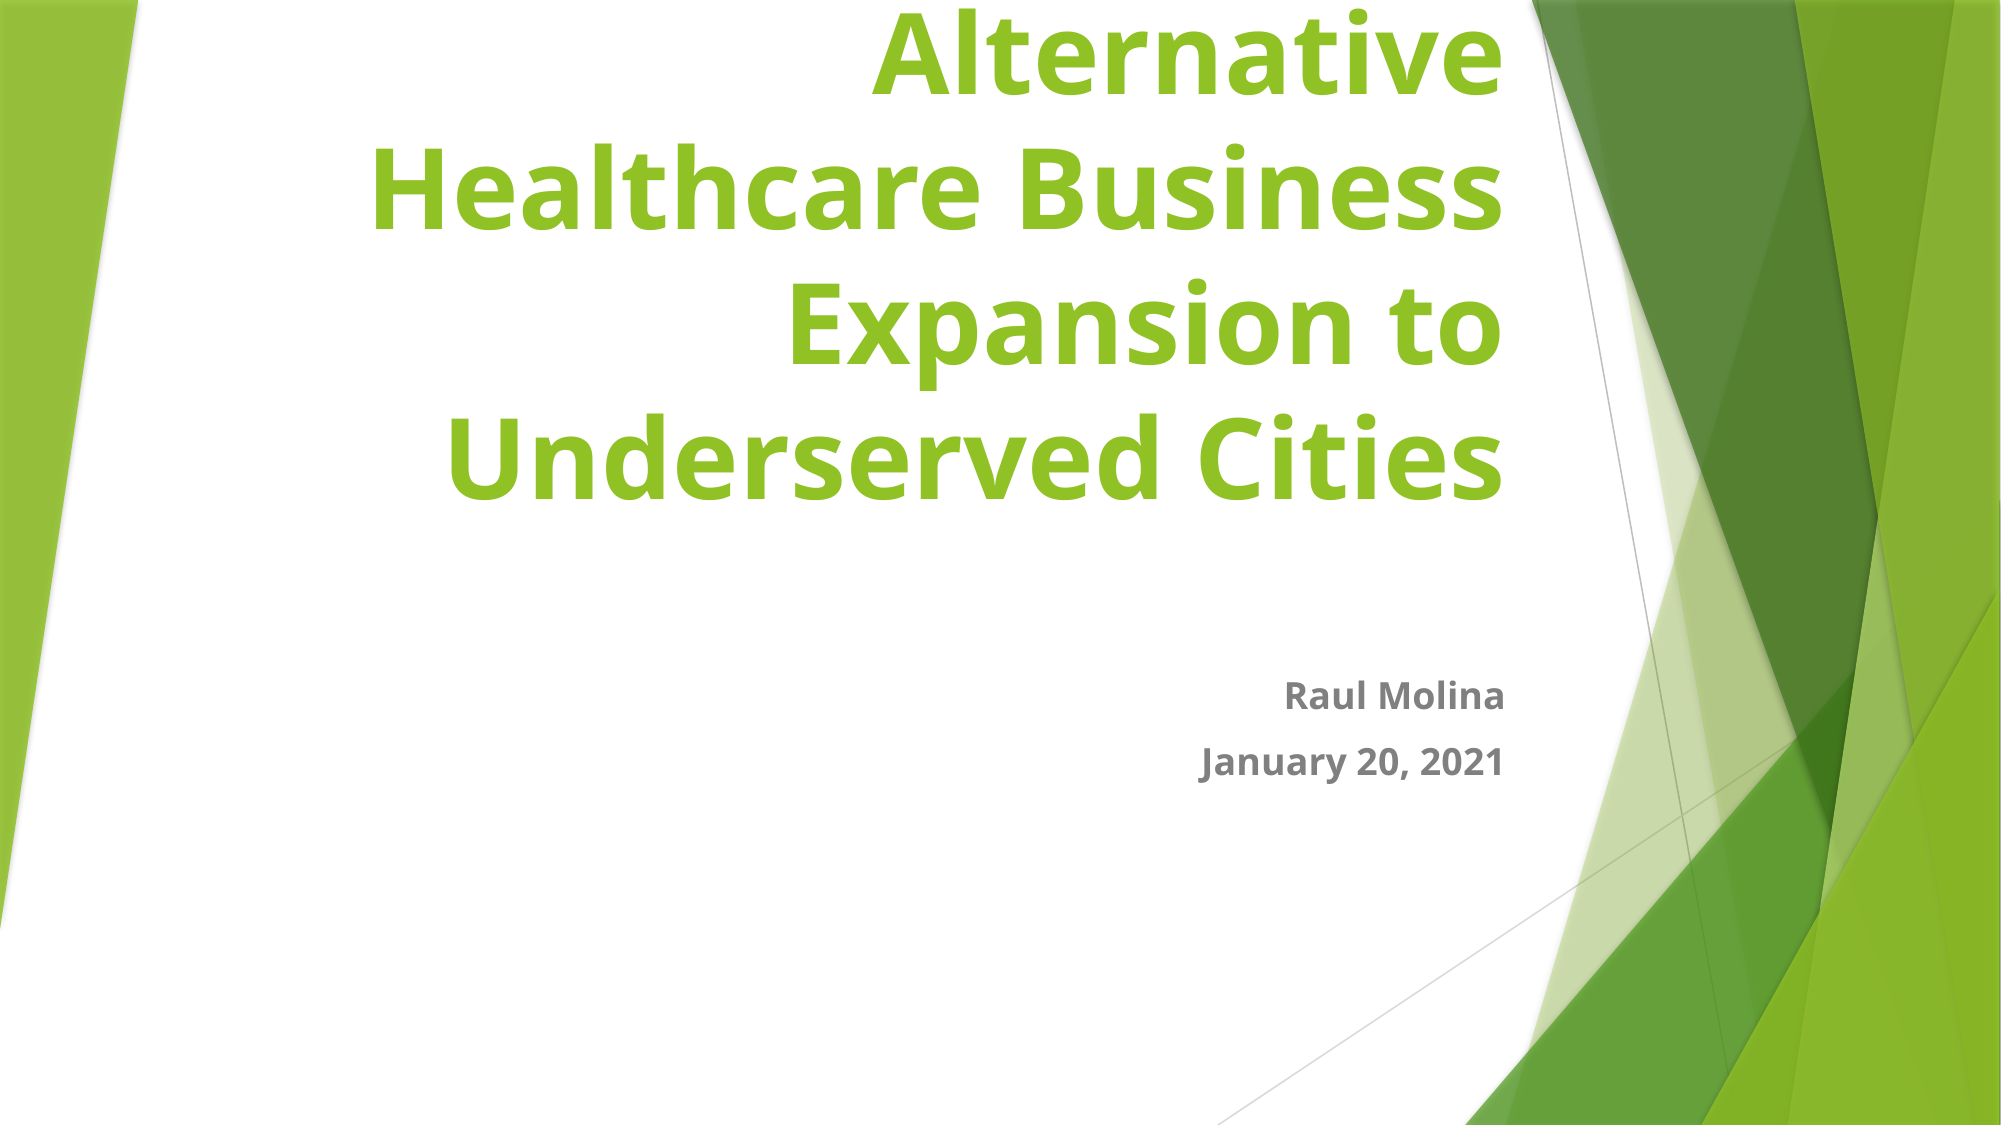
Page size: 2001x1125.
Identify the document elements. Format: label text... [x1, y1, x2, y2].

subtitle Raul Molina January 20, 2021 [247, 664, 1522, 845]
title Alternative Healthcare Business Expansion to Underserved Cities [247, 394, 1522, 664]
